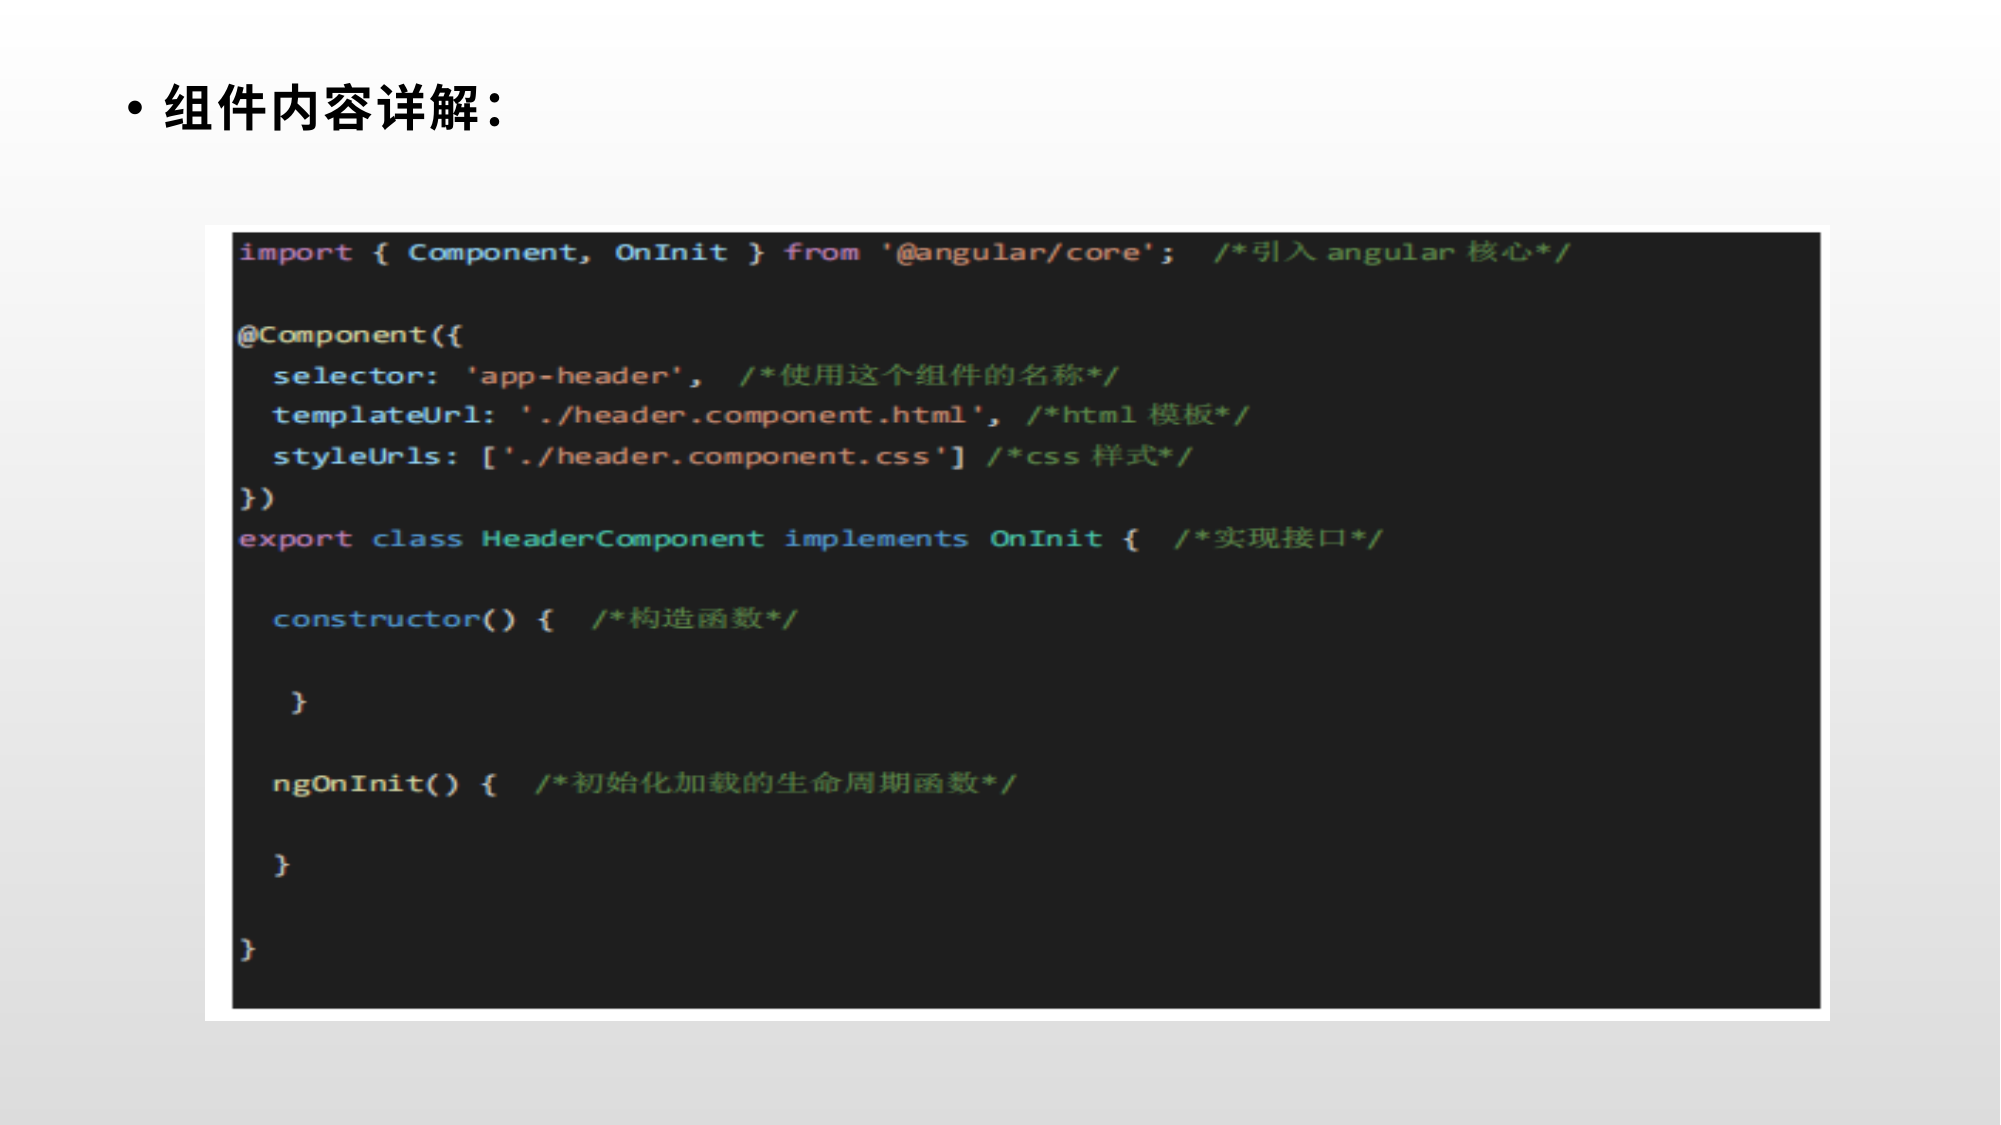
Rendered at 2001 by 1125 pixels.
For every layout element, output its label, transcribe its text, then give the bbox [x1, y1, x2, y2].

list 组件内容详解： [109, 58, 1891, 886]
picture [205, 225, 1830, 1021]
